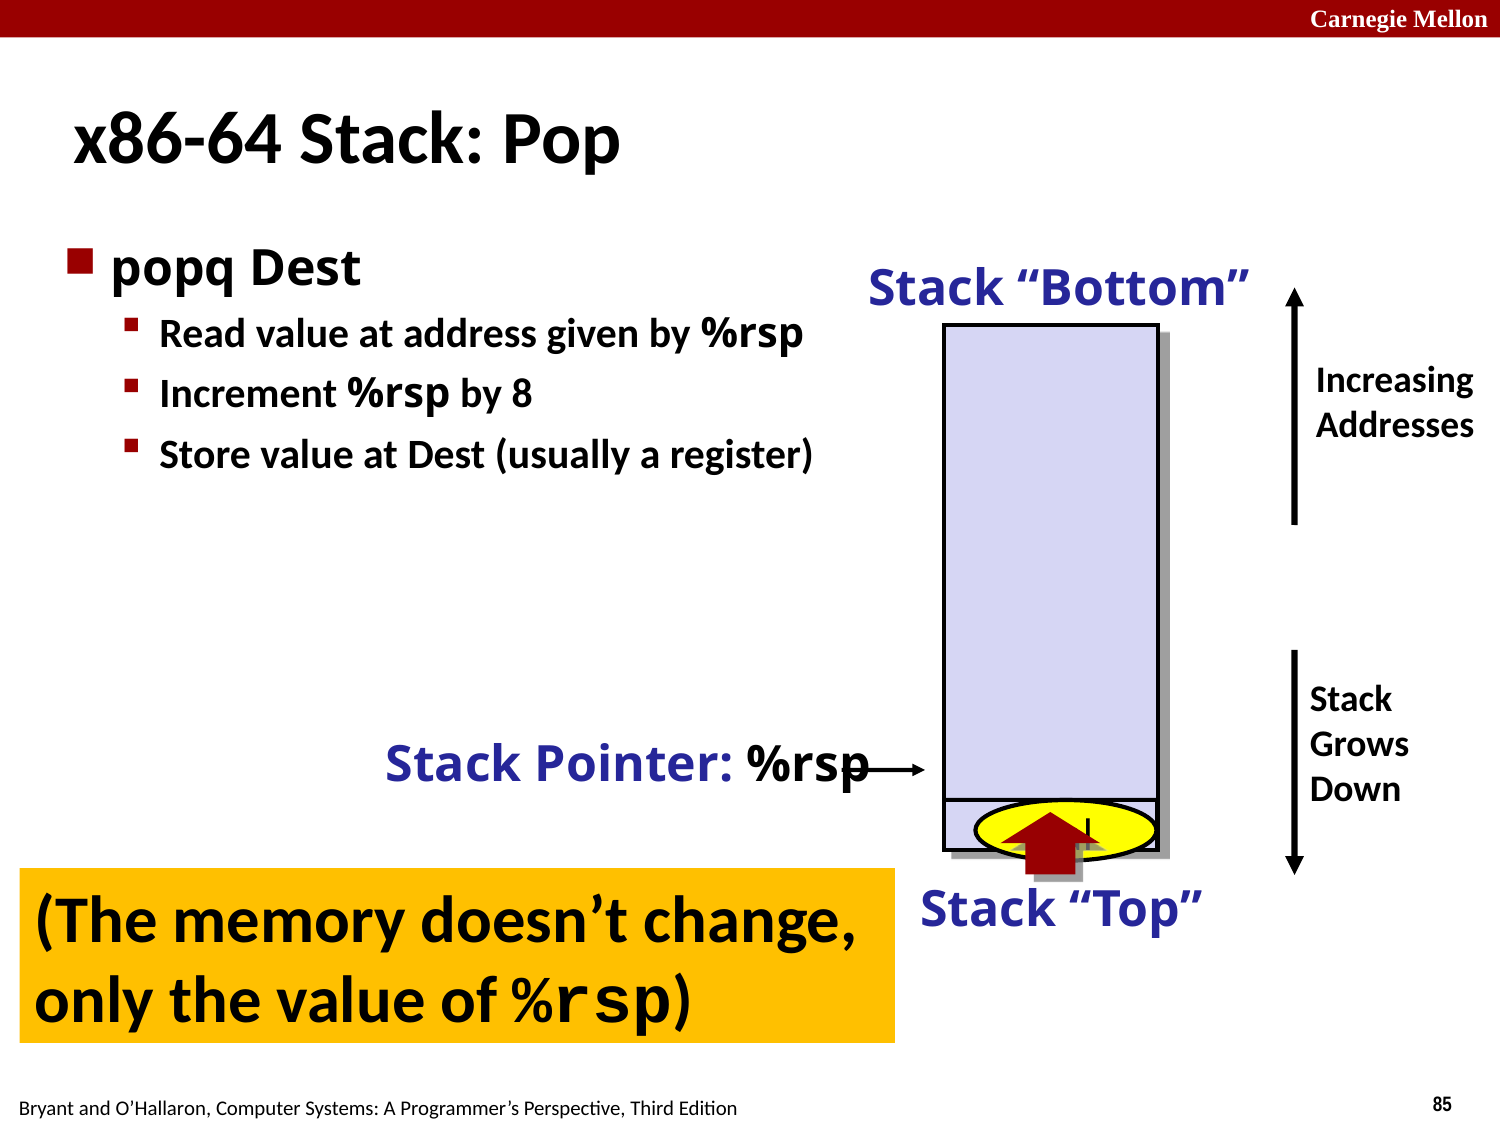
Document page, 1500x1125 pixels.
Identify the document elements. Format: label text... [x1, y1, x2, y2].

text_box [1000, 812, 1101, 875]
text_box (The memory doesn’t change, only the value of %rsp) [19, 868, 895, 1043]
text_box [871, 763, 925, 777]
text_box Stack “Top” [919, 875, 1203, 937]
text_box [1288, 649, 1301, 875]
text_box [944, 324, 1159, 850]
text_box Stack Pointer: %rsp [385, 731, 871, 792]
text_box Increasing Addresses [1315, 354, 1475, 445]
text_box val [975, 800, 1157, 860]
text_box Stack “Bottom” [868, 255, 1250, 316]
text_box popq Dest Read value at address given by %rsp Increment %rsp by 8 Store value at Dest (usually a register) [62, 229, 1438, 1121]
text_box [1288, 287, 1301, 526]
text_box [943, 800, 1042, 850]
title x86-64 Stack: Pop [58, 71, 1305, 197]
text_box [1090, 800, 1158, 850]
text_box Stack Grows Down [1309, 674, 1444, 825]
